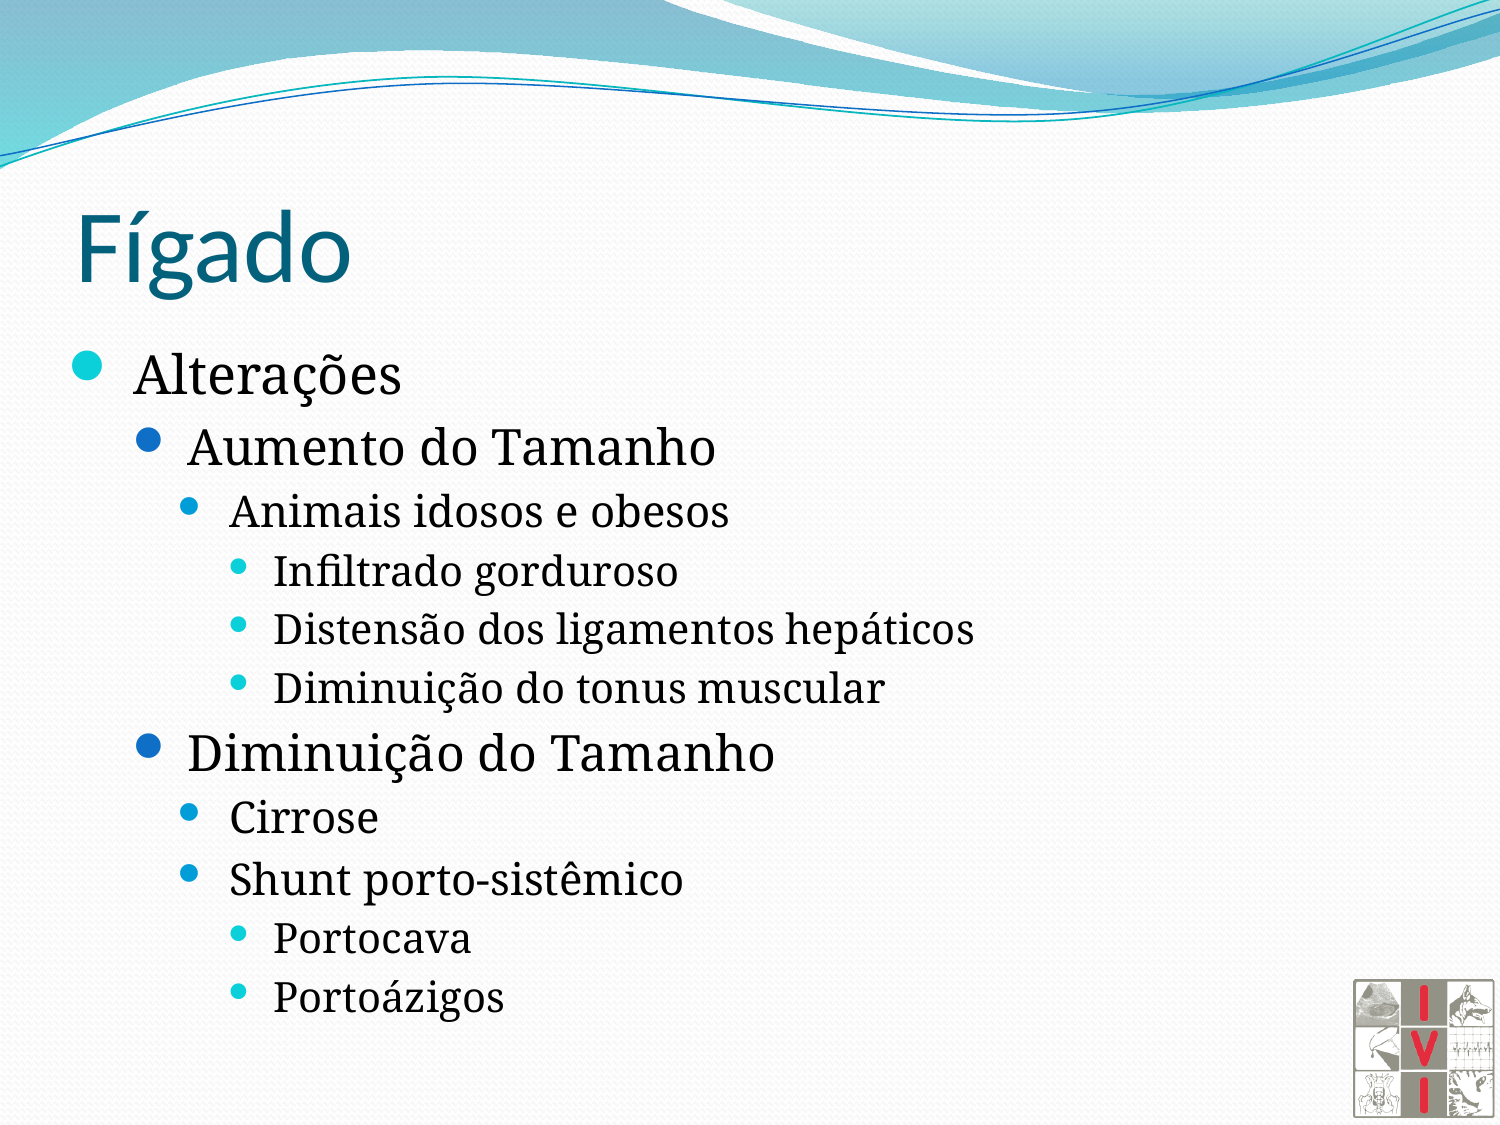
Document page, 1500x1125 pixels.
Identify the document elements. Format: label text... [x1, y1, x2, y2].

picture [1352, 979, 1495, 1118]
list Alterações Aumento do Tamanho Animais idosos e obesos Infiltrado gorduroso Distensão dos ligamentos hepáticos Diminuição do tonus muscular Diminuição do Tamanho Cirrose Shunt porto-sistêmico Portocava Portoázigos [53, 332, 1455, 1090]
title Fígado [75, 115, 1425, 303]
